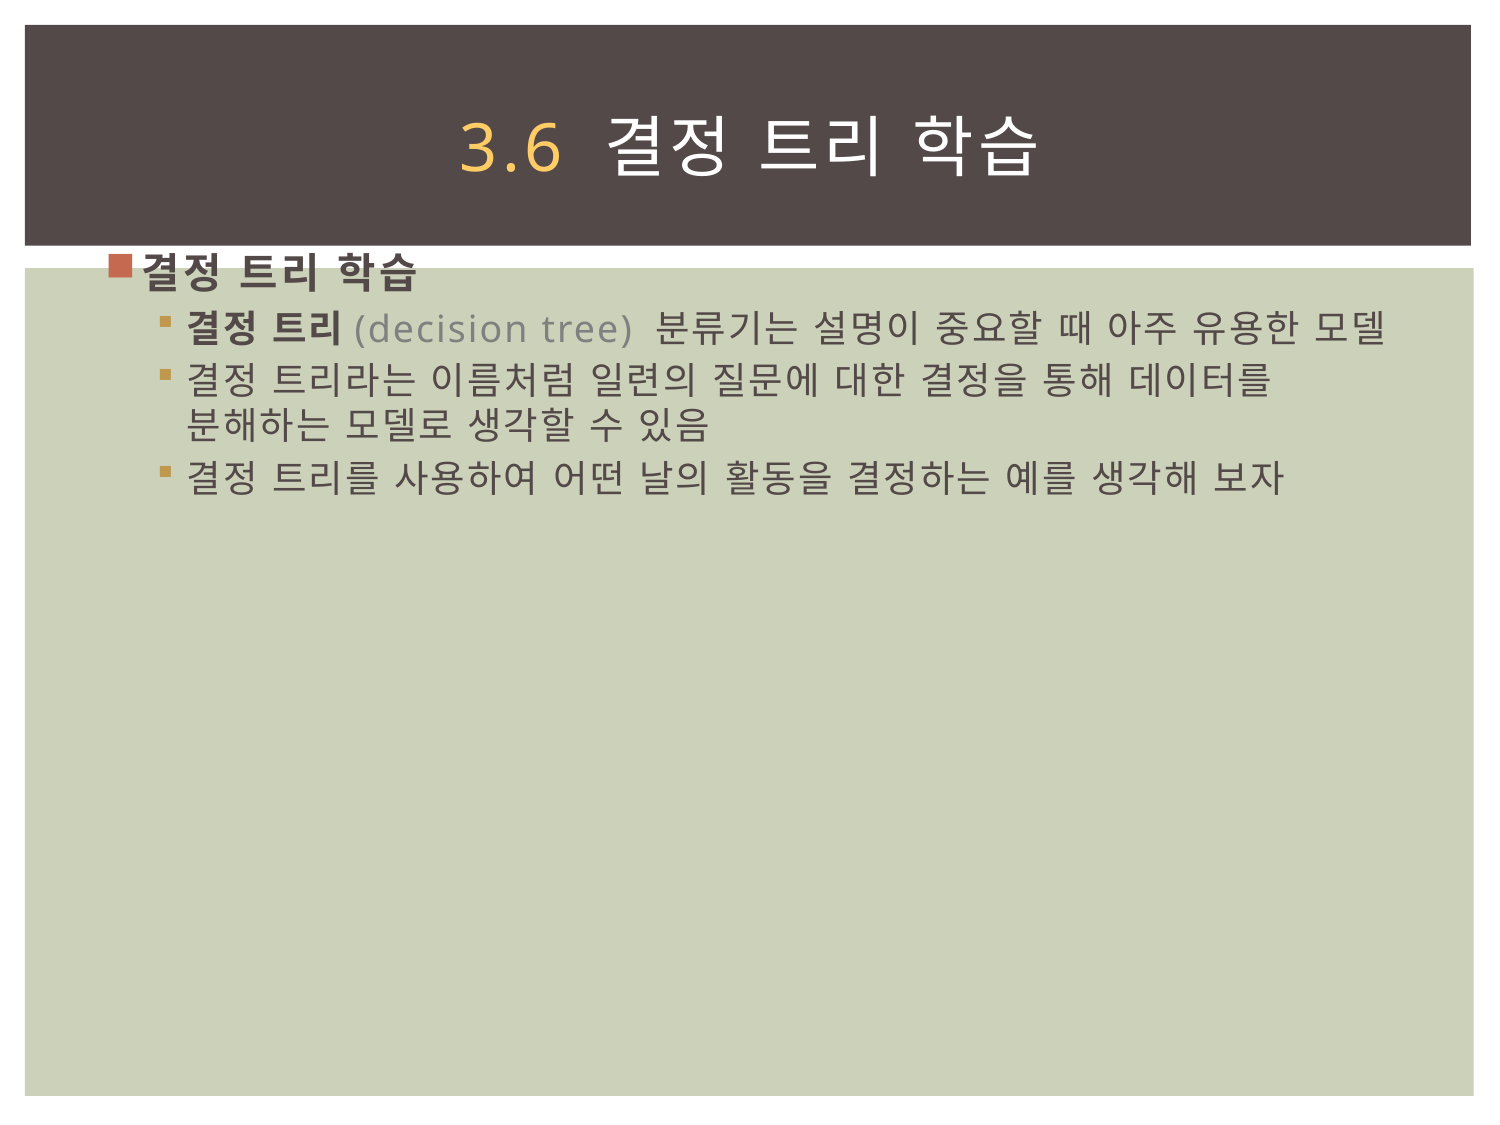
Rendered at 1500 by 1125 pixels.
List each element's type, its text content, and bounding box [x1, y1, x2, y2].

list 결정 트리 학습 결정 트리(decision tree) 분류기는 설명이 중요할 때 아주 유용한 모델 결정 트리라는 이름처럼 일련의 질문에 대한 결정을 통해 데이터를 분해하는 모델로 생각할 수 있음 결정 트리를 사용하여 어떤 날의 활동을 결정하는 예를 생각해 보자 [81, 239, 1412, 1054]
title 3.6 결정 트리 학습 [62, 58, 1438, 232]
